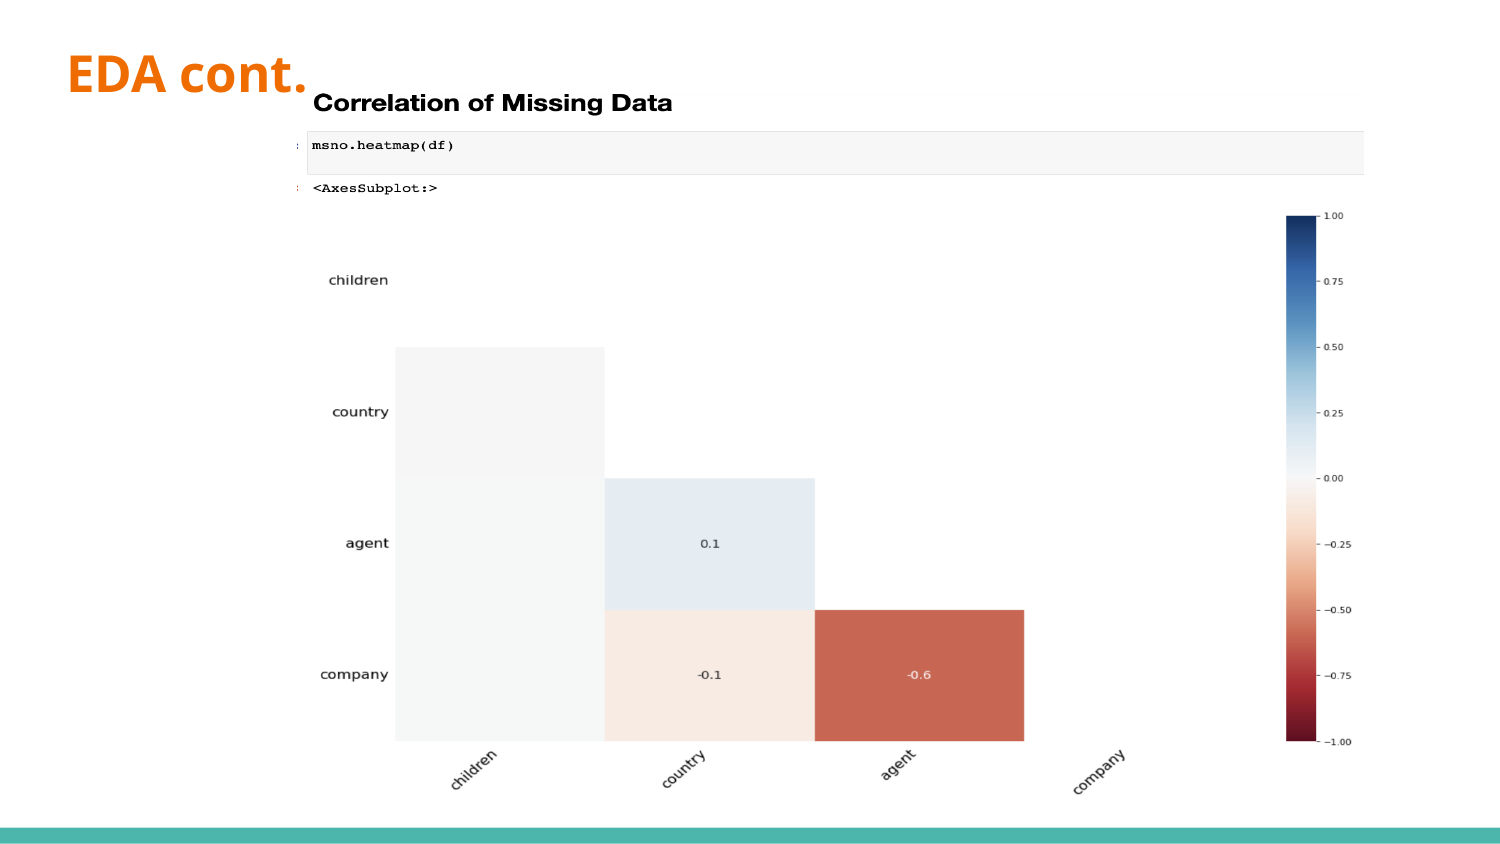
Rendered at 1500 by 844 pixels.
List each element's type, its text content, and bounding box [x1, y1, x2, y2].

picture [297, 93, 1364, 800]
title EDA cont. [51, 26, 1449, 119]
